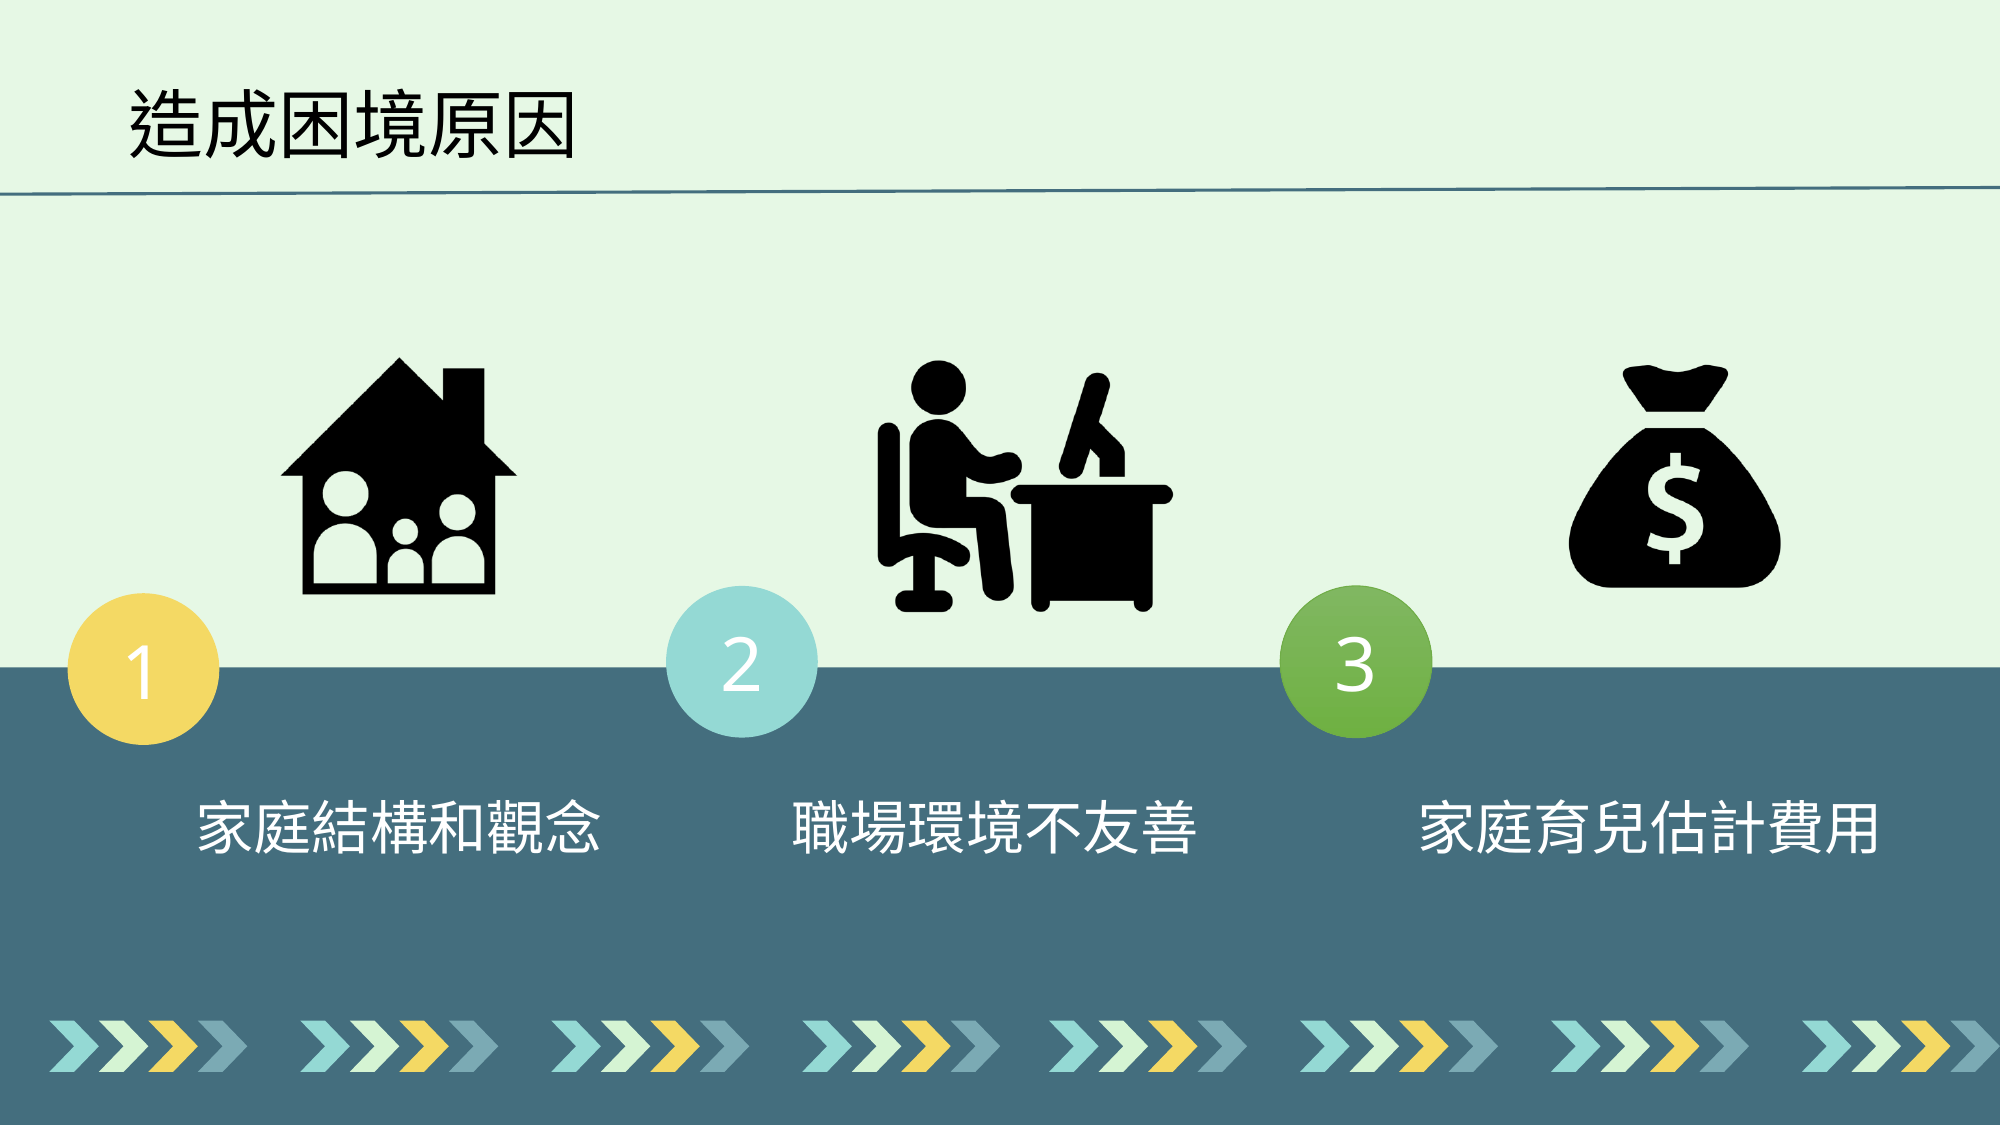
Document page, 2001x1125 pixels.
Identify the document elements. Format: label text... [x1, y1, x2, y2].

text_box 職場環境不友善 [776, 784, 1215, 869]
picture [785, 268, 1265, 705]
picture [1499, 295, 1850, 657]
text_box 家庭結構和觀念 [180, 784, 619, 869]
text_box 造成困境原因 [113, 69, 666, 175]
text_box 家庭育兒估計費用 [1402, 784, 1899, 869]
text_box [0, 666, 2000, 1020]
picture [206, 283, 591, 668]
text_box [0, 187, 2000, 195]
text_box 1 [66, 592, 221, 746]
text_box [0, 1020, 2000, 1072]
text_box [0, 1072, 2000, 1125]
text_box 3 [1279, 585, 1433, 739]
text_box 2 [665, 584, 806, 739]
